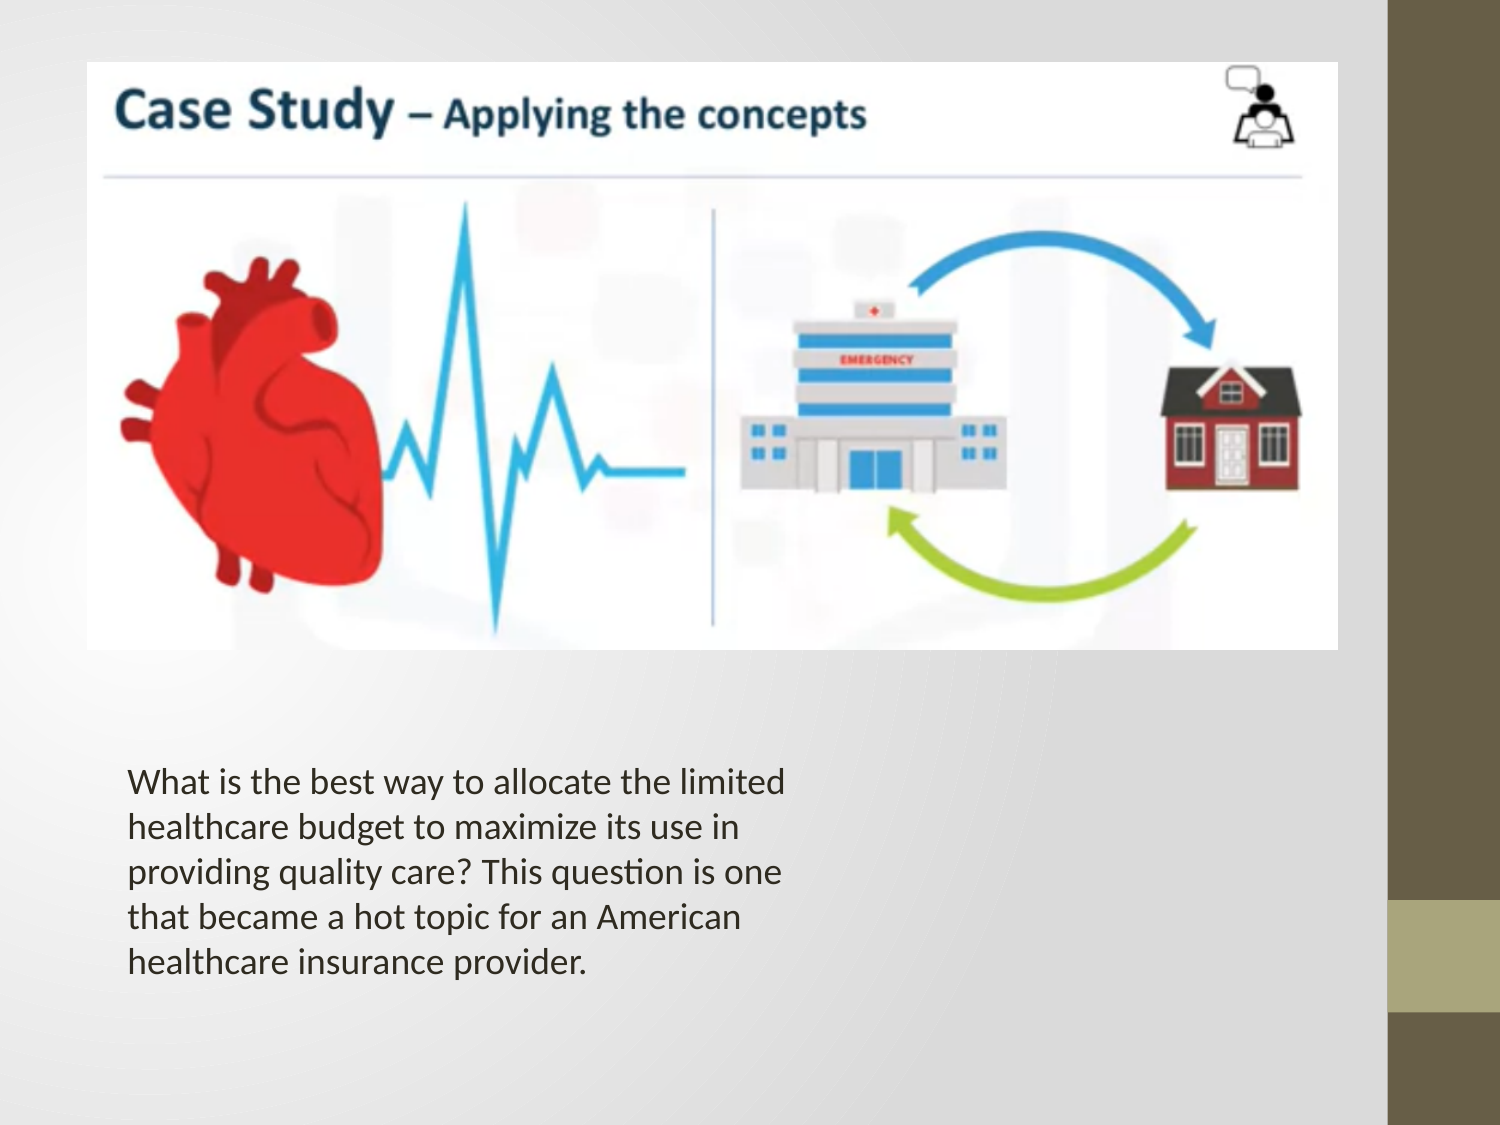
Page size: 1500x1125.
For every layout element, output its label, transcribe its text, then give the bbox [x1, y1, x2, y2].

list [86, 61, 1339, 650]
text_box What is the best way to allocate the limited healthcare budget to maximize its use in providing quality care? This question is one that became a hot topic for an American healthcare insurance provider. [112, 749, 863, 990]
